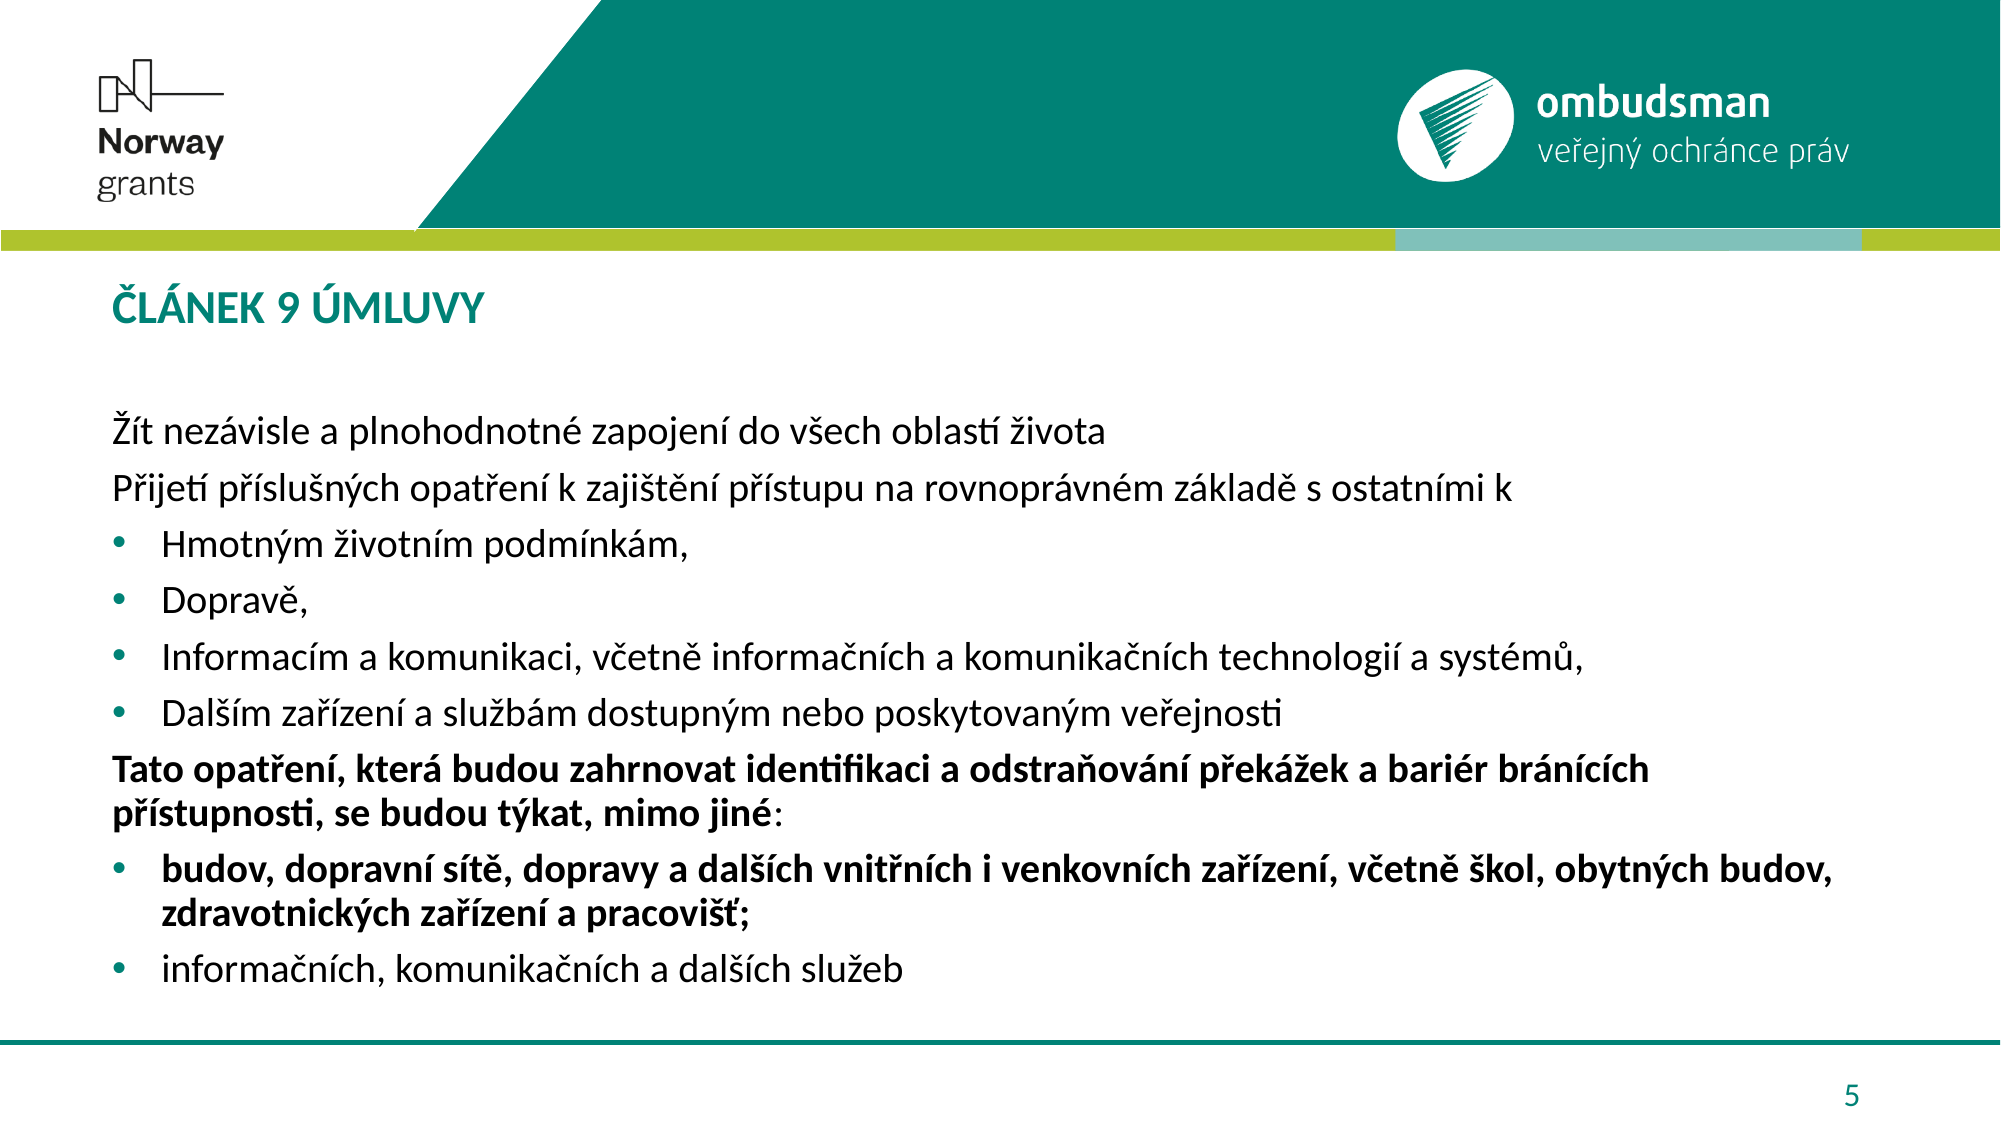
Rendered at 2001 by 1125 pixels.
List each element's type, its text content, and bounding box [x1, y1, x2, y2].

picture [1397, 69, 1849, 182]
list ČLÁNEK 9 ÚMLUVY Žít nezávisle a plnohodnotné zapojení do všech oblastí života Přijetí příslušných opatření k zajištění přístupu na rovnoprávném základě s ostatními k Hmotným životním podmínkám, Dopravě, Informacím a komunikaci, včetně informačních a komunikačních technologií a systémů, Dalším zařízení a službám dostupným nebo poskytovaným veřejnosti Tato opatření, která budou zahrnovat identifikaci a odstraňování překážek a bariér bránících přístupnosti, se budou týkat, mimo jiné: budov, dopravní sítě, dopravy a dalších vnitřních i venkovních zařízení, včetně škol, obytných budov, zdravotnických zařízení a pracovišť; informačních, komunikačních a dalších služeb [97, 275, 1876, 1004]
text_box [1299, 34, 1963, 204]
picture [96, 59, 224, 202]
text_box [0, 0, 600, 230]
picture [0, 229, 2000, 251]
slide_number 5 [1416, 1062, 1876, 1123]
